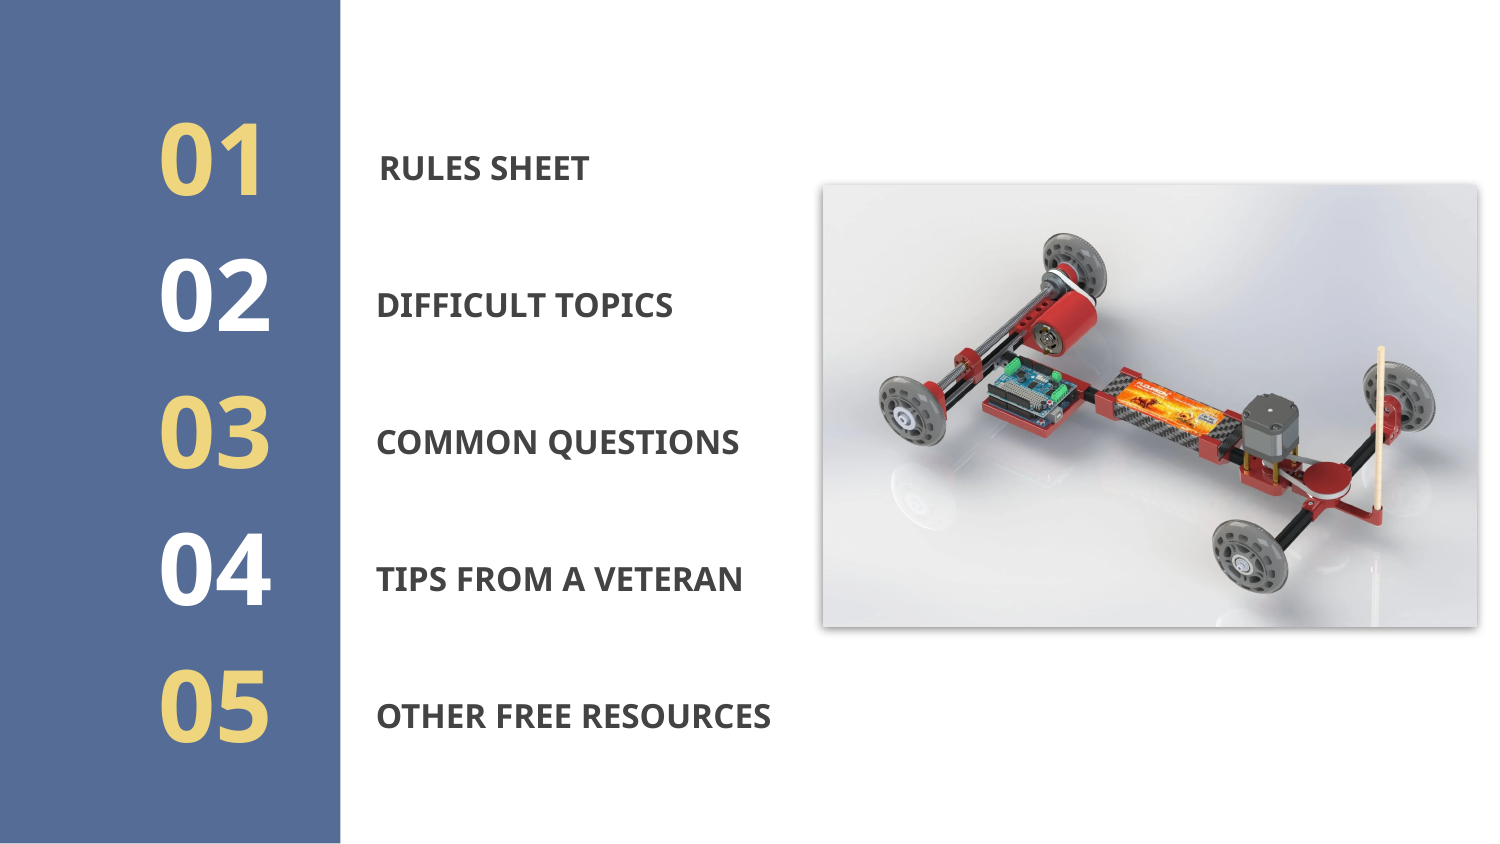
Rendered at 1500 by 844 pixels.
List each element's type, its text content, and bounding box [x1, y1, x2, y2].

title COMMON QUESTIONS [360, 340, 760, 442]
picture [822, 185, 1478, 628]
title 03 [143, 381, 360, 477]
title 05 [143, 655, 360, 750]
title TIPS FROM A VETERAN [360, 442, 803, 614]
text_box [0, 0, 341, 844]
title 04 [143, 518, 360, 613]
title 02 [143, 244, 360, 340]
title RULES SHEET [363, 31, 728, 168]
title 01 [143, 107, 429, 203]
title OTHER FREE RESOURCES [360, 614, 803, 750]
title DIFFICULT TOPICS [360, 168, 760, 340]
